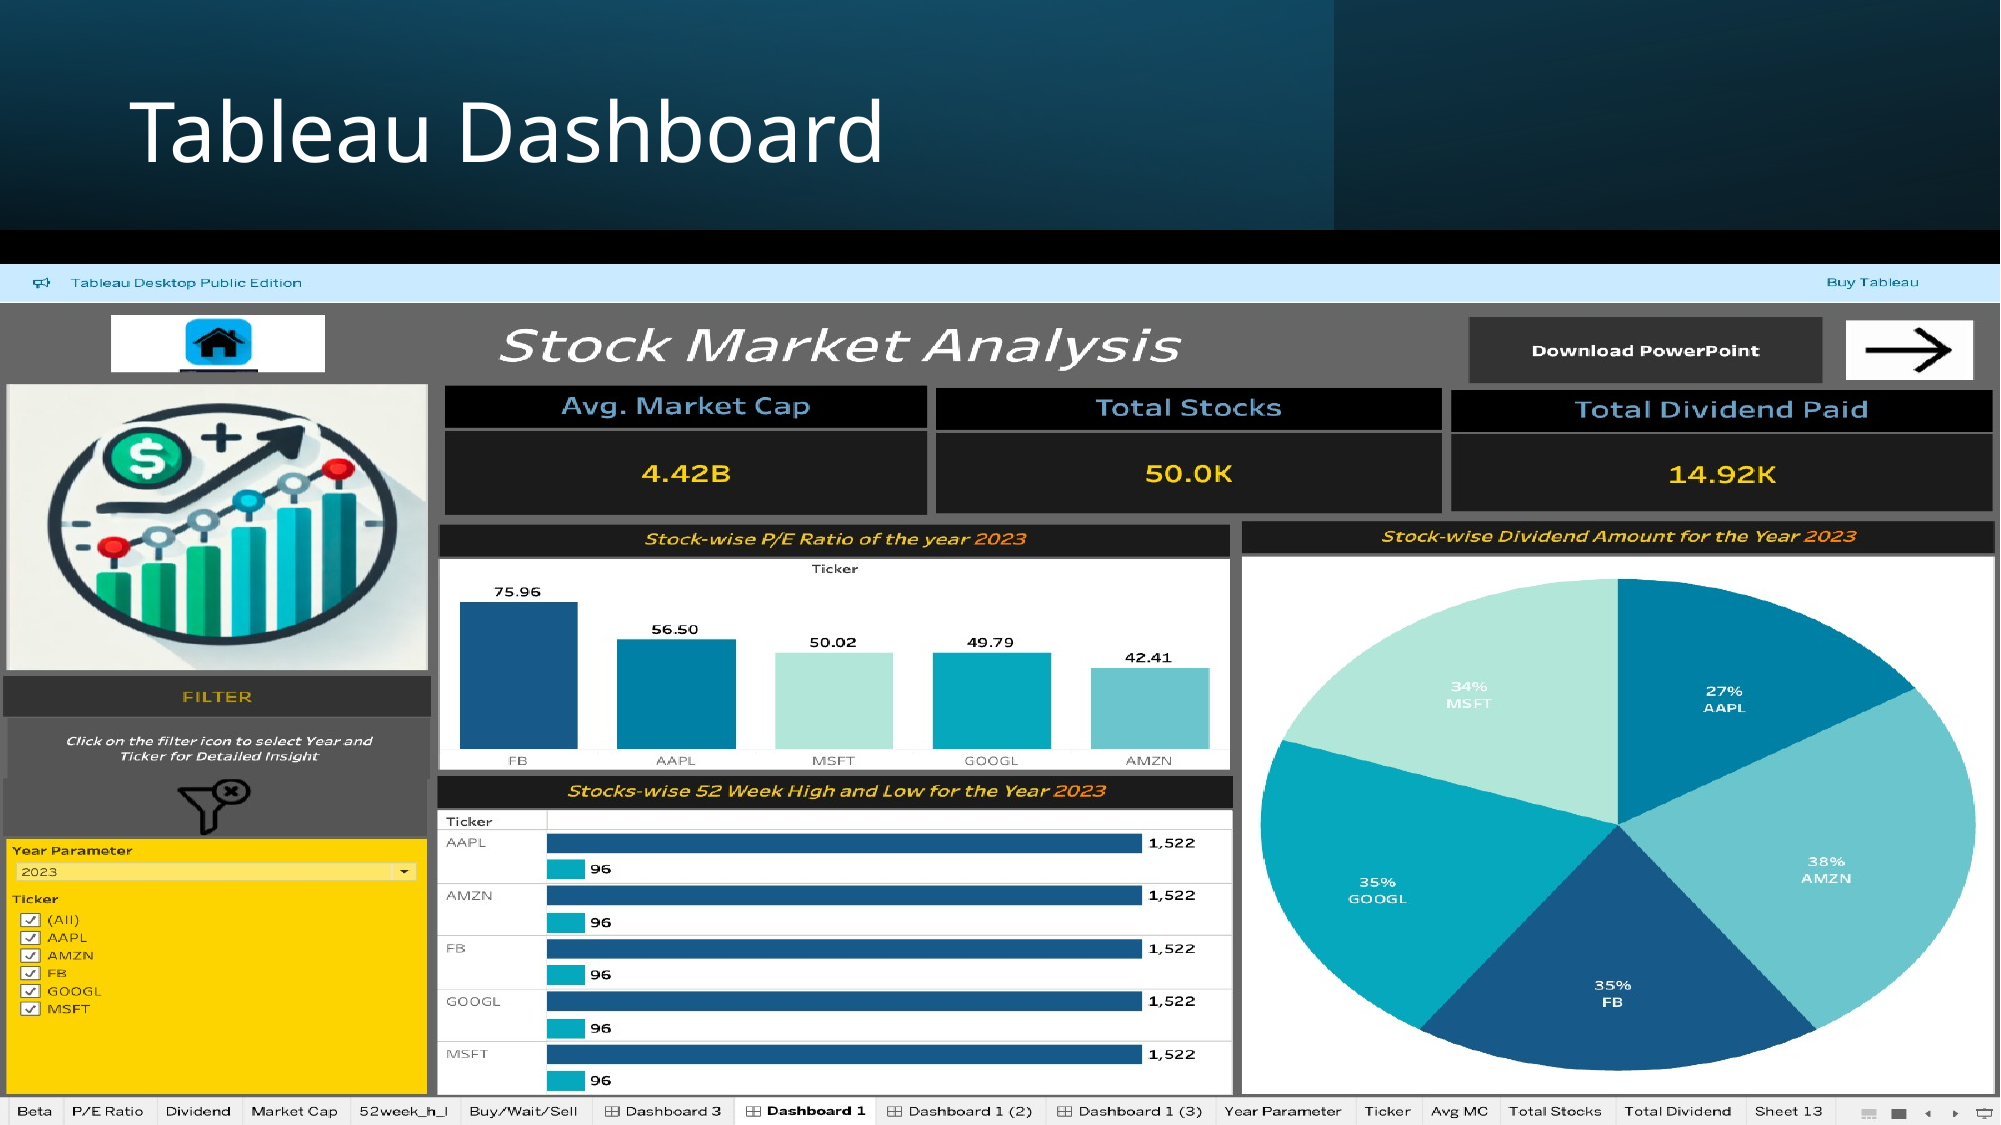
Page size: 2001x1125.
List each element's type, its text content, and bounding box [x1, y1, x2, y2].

text_box [0, 0, 2000, 230]
picture [0, 230, 2000, 1125]
text_box Tableau Dashboard [114, 40, 1274, 230]
